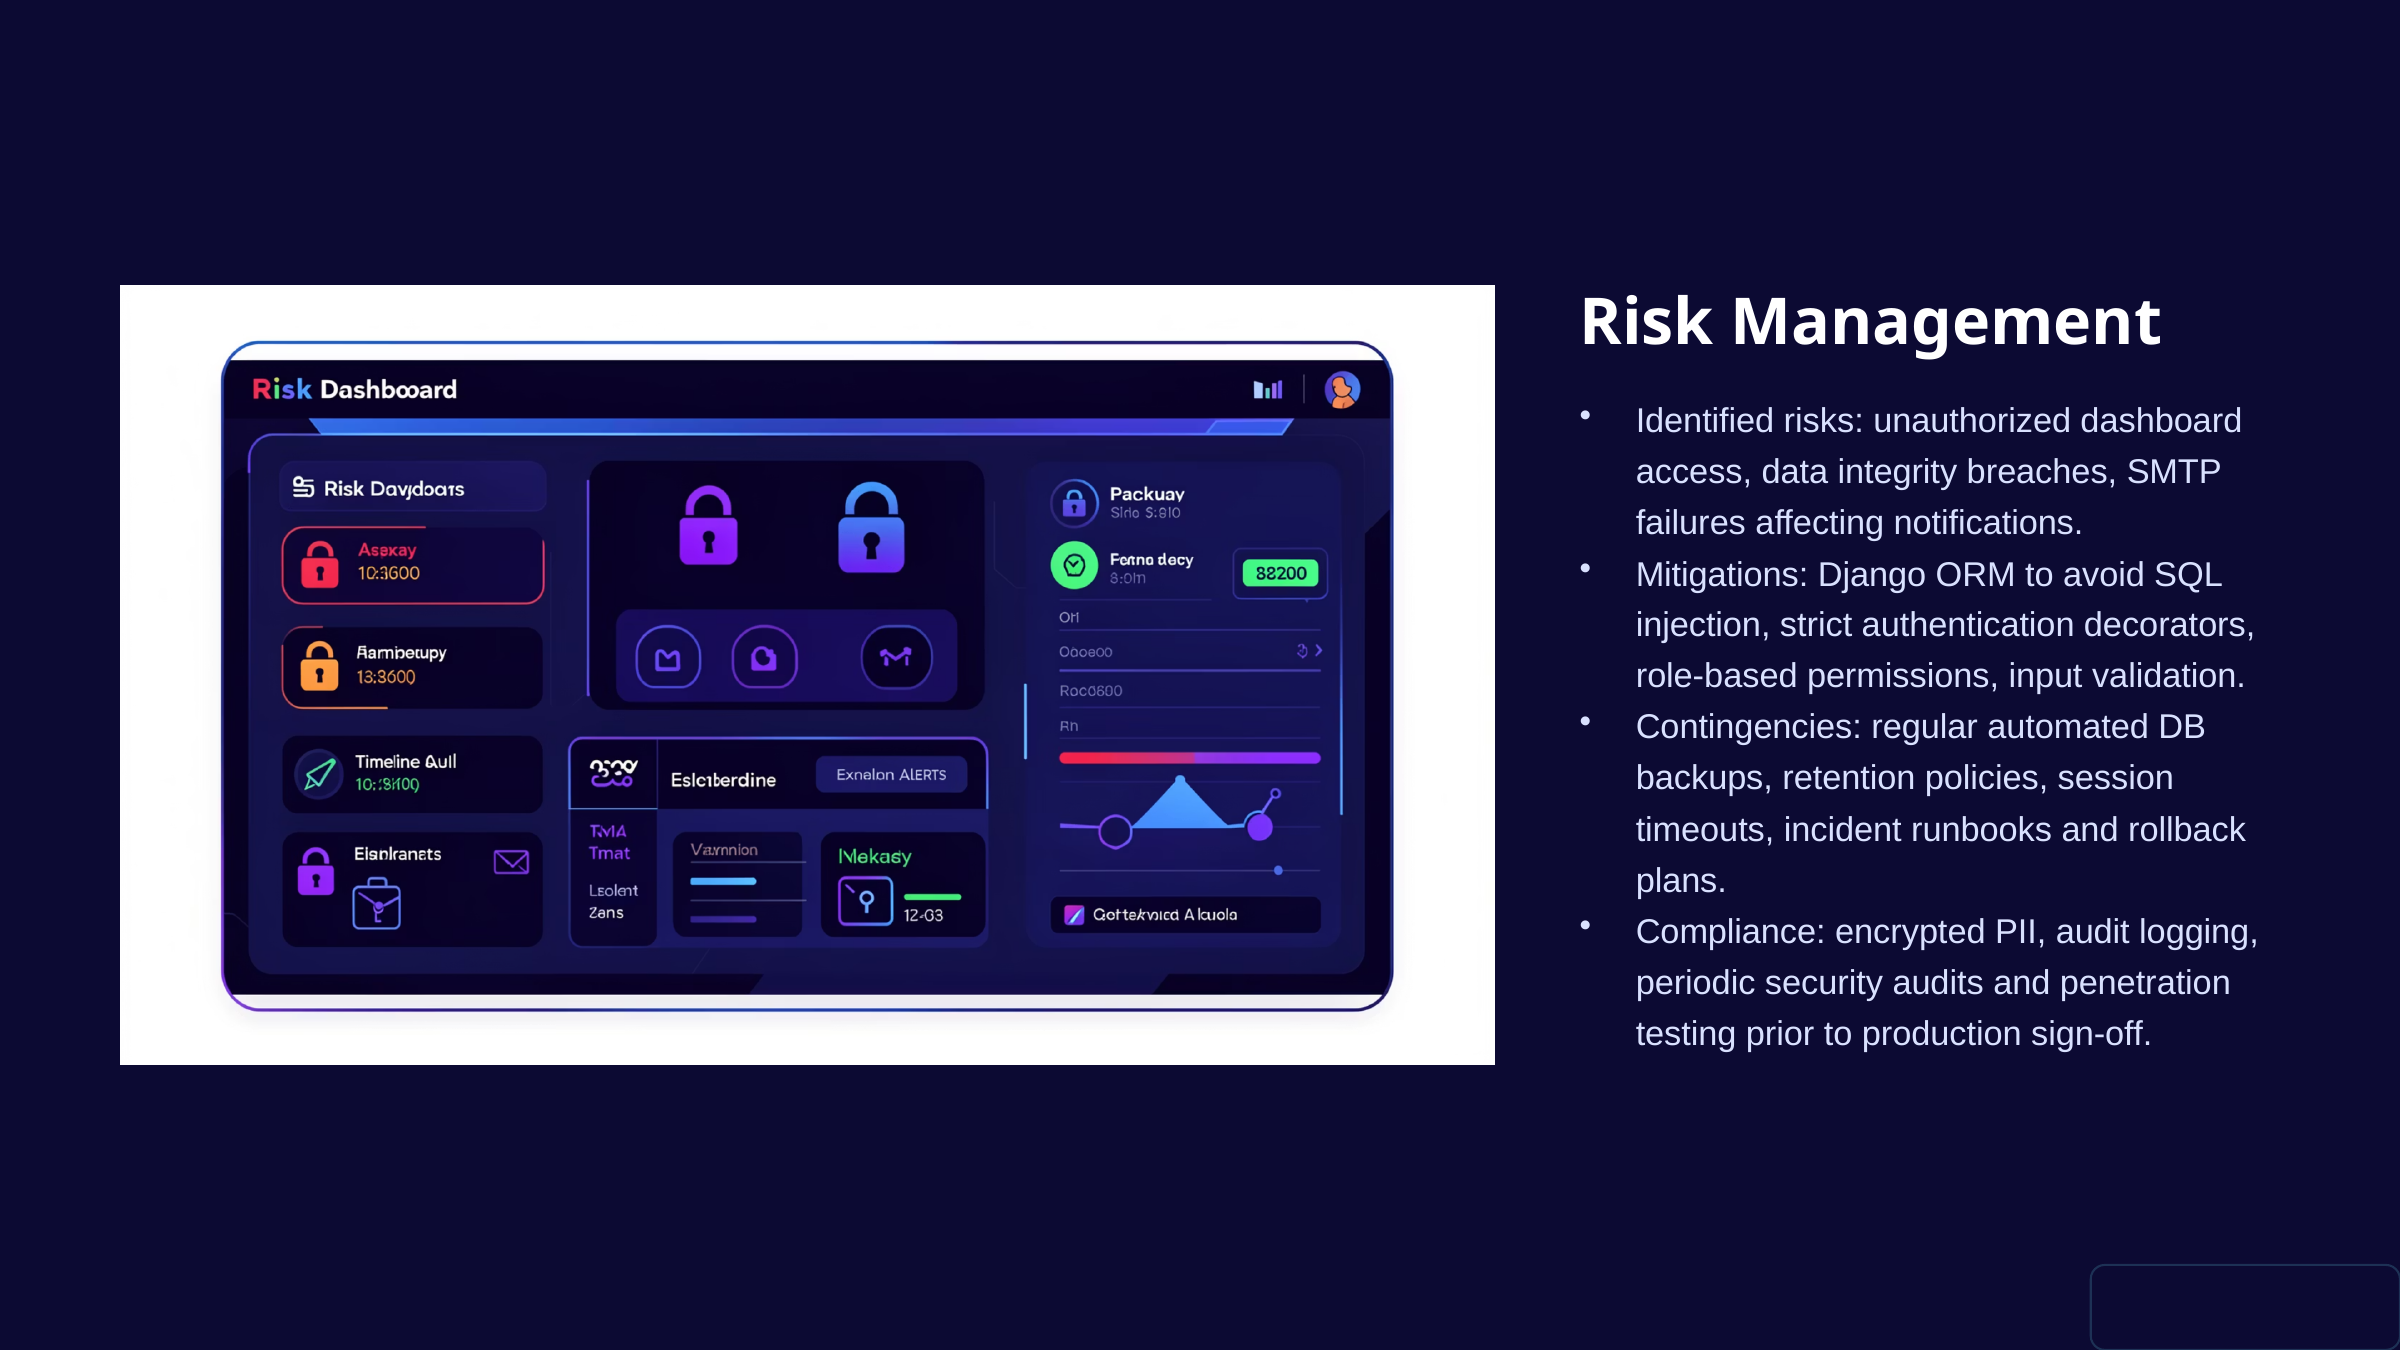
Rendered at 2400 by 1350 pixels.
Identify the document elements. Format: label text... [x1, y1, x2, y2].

text_box Identified risks: unauthorized dashboard access, data integrity breaches, SMTP failures affecting notifications. Mitigations: Django ORM to avoid SQL injection, strict authentication decorators, role‑based permissions, input validation. Contingencies: regular automated DB backups, retention policies, session timeouts, incident runbooks and rollback plans. Compliance: encrypted PII, audit logging, periodic security audits and penetration testing prior to production sign‑off. [1579, 388, 2281, 1092]
picture [120, 285, 1495, 1065]
text_box Risk Management [1579, 277, 2232, 359]
text_box [2089, 1263, 2400, 1350]
